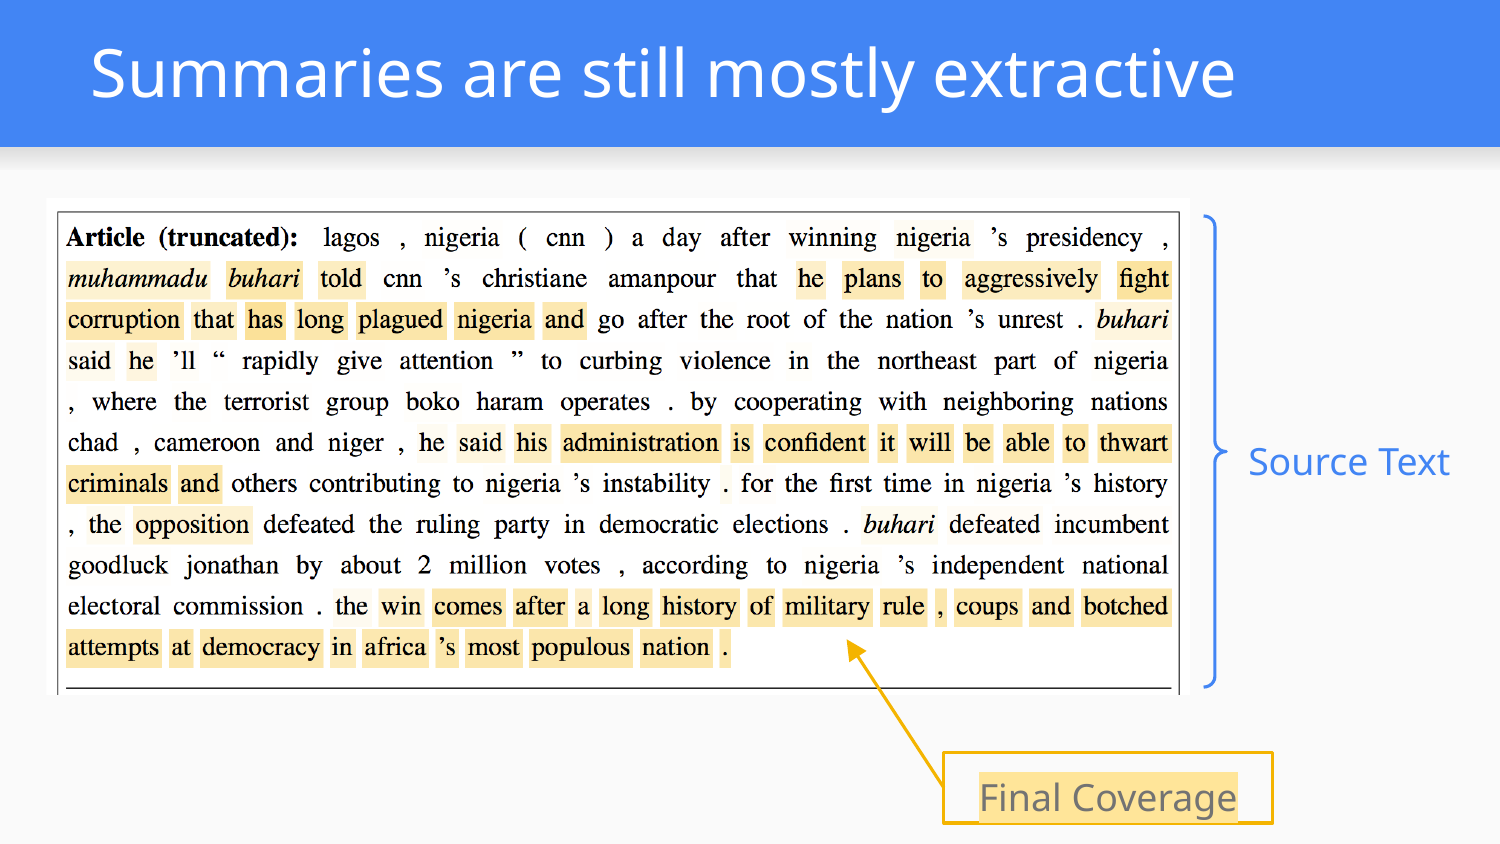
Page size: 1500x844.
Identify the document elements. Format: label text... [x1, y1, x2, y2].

title Summaries are still mostly extractive [75, 0, 1425, 126]
list Final Coverage [943, 752, 1273, 823]
list Source Text [1232, 416, 1466, 487]
text_box [1203, 215, 1227, 688]
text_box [846, 639, 944, 788]
picture [46, 198, 1190, 695]
